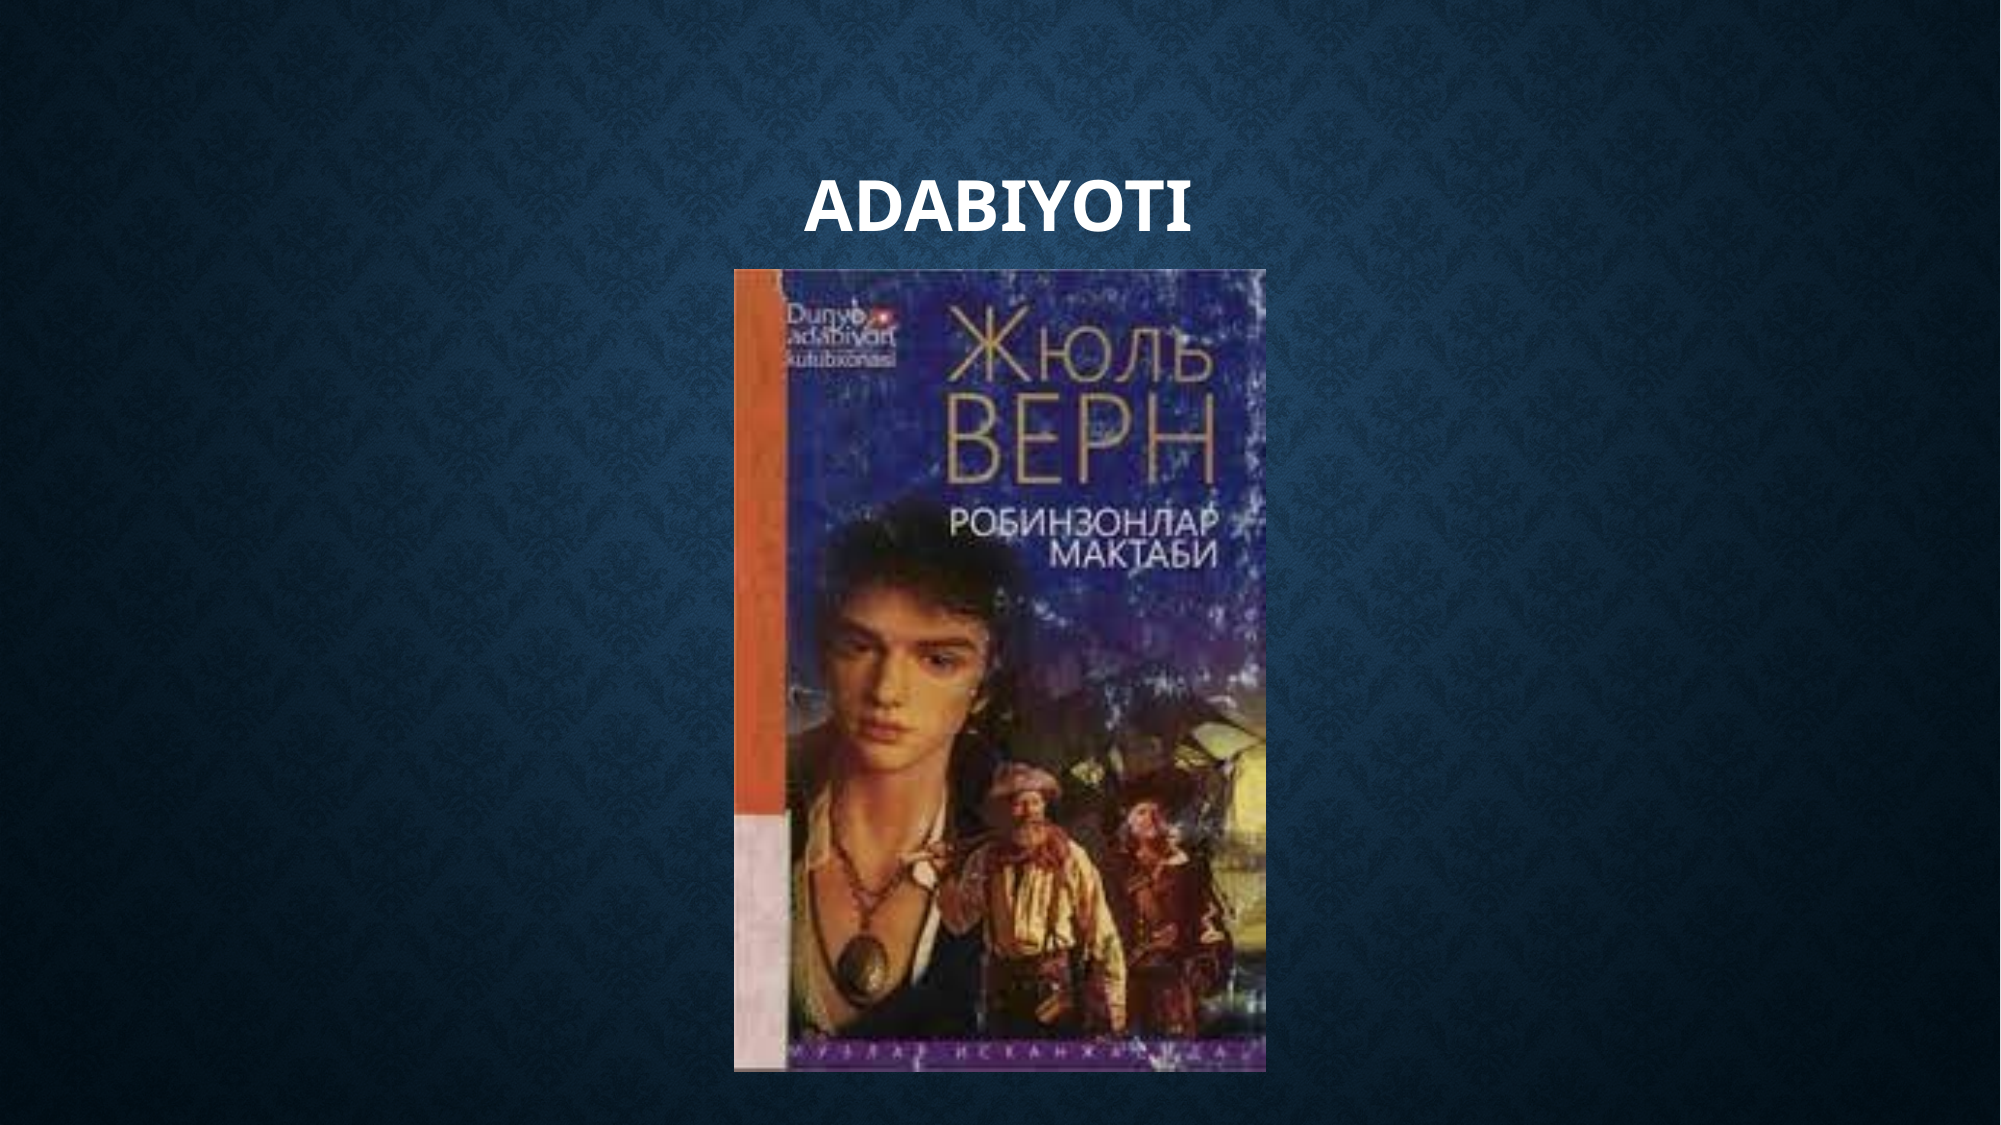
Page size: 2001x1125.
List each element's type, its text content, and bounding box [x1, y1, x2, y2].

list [733, 269, 1267, 1073]
title ADABIYOTI [149, 99, 1849, 318]
